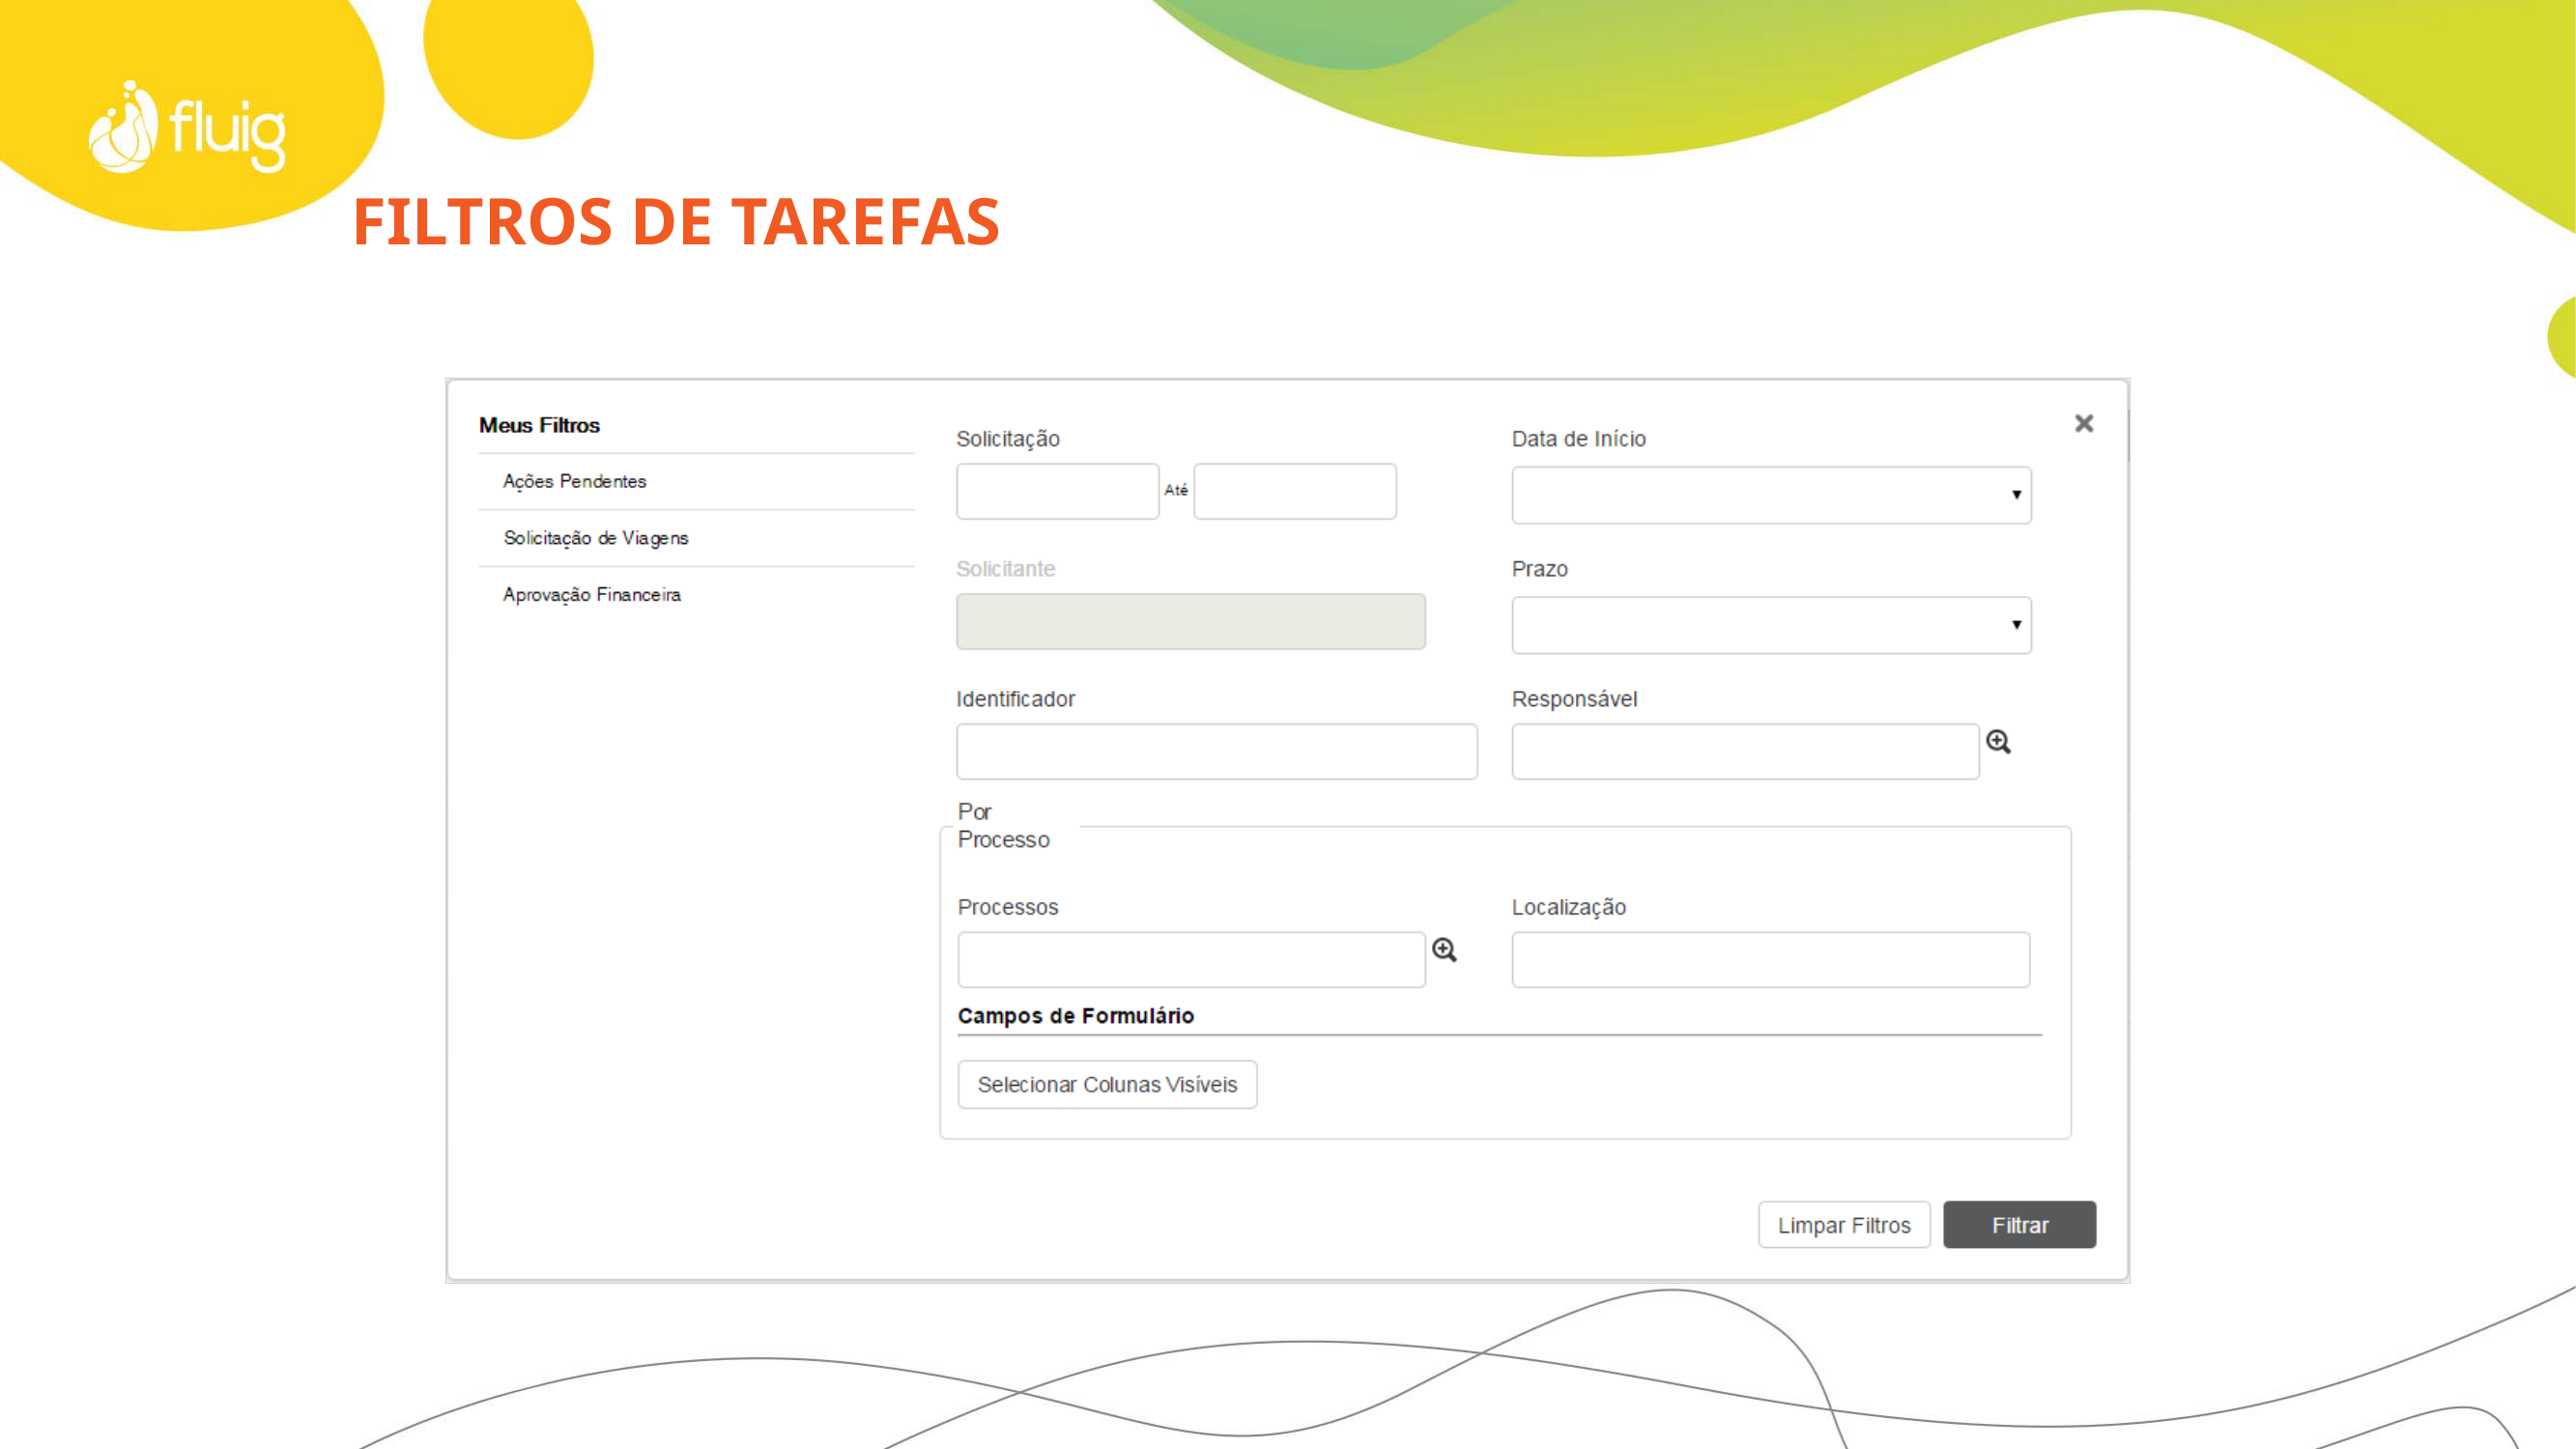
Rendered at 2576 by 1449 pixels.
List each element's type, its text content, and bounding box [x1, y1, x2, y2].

picture [0, 0, 2576, 1449]
title Filtros de tarefas [336, 173, 2352, 379]
